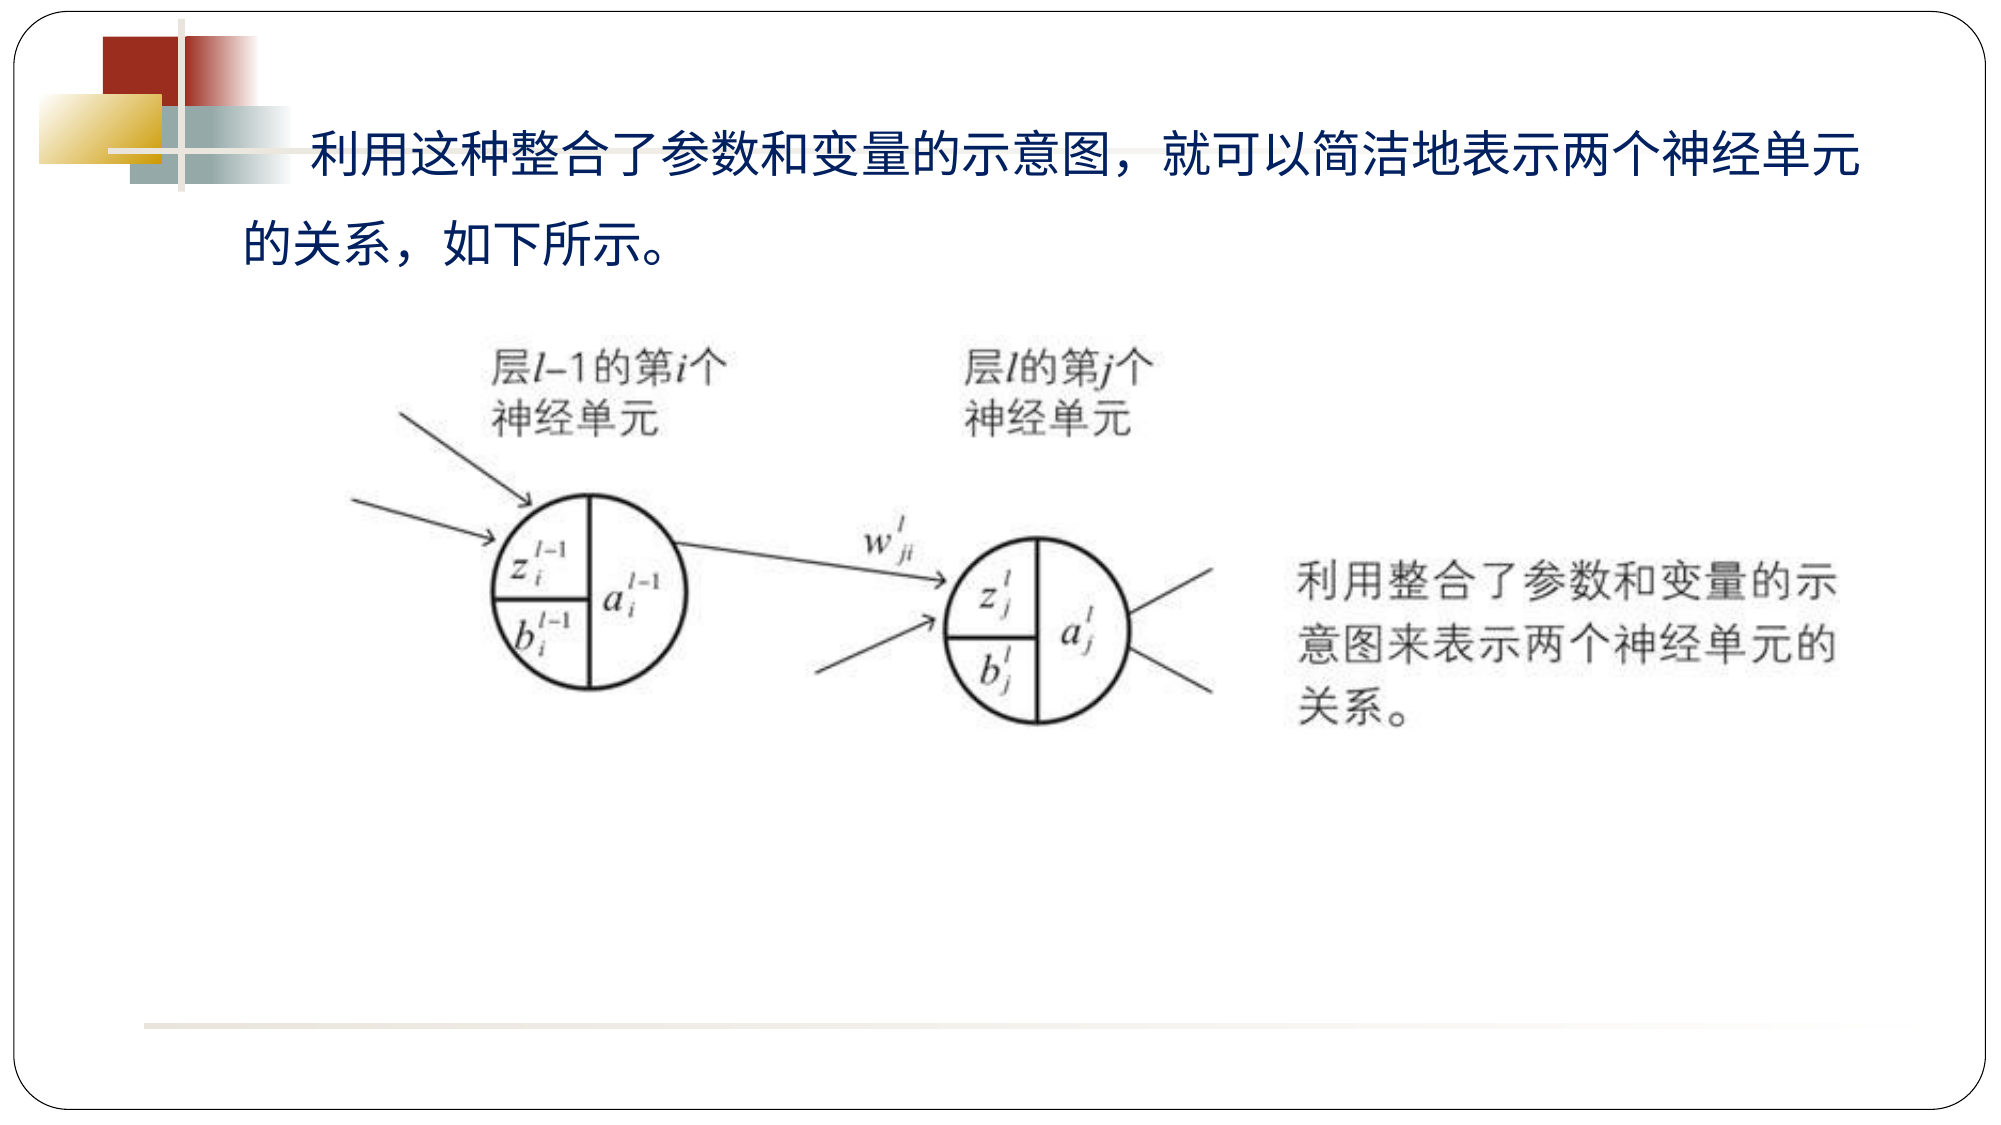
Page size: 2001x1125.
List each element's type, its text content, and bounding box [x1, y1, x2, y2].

text_box 利用这种整合了参数和变量的示意图，就可以简洁地表示两个神经单元 的关系，如下所示。 [227, 85, 1912, 280]
picture [344, 335, 1841, 745]
